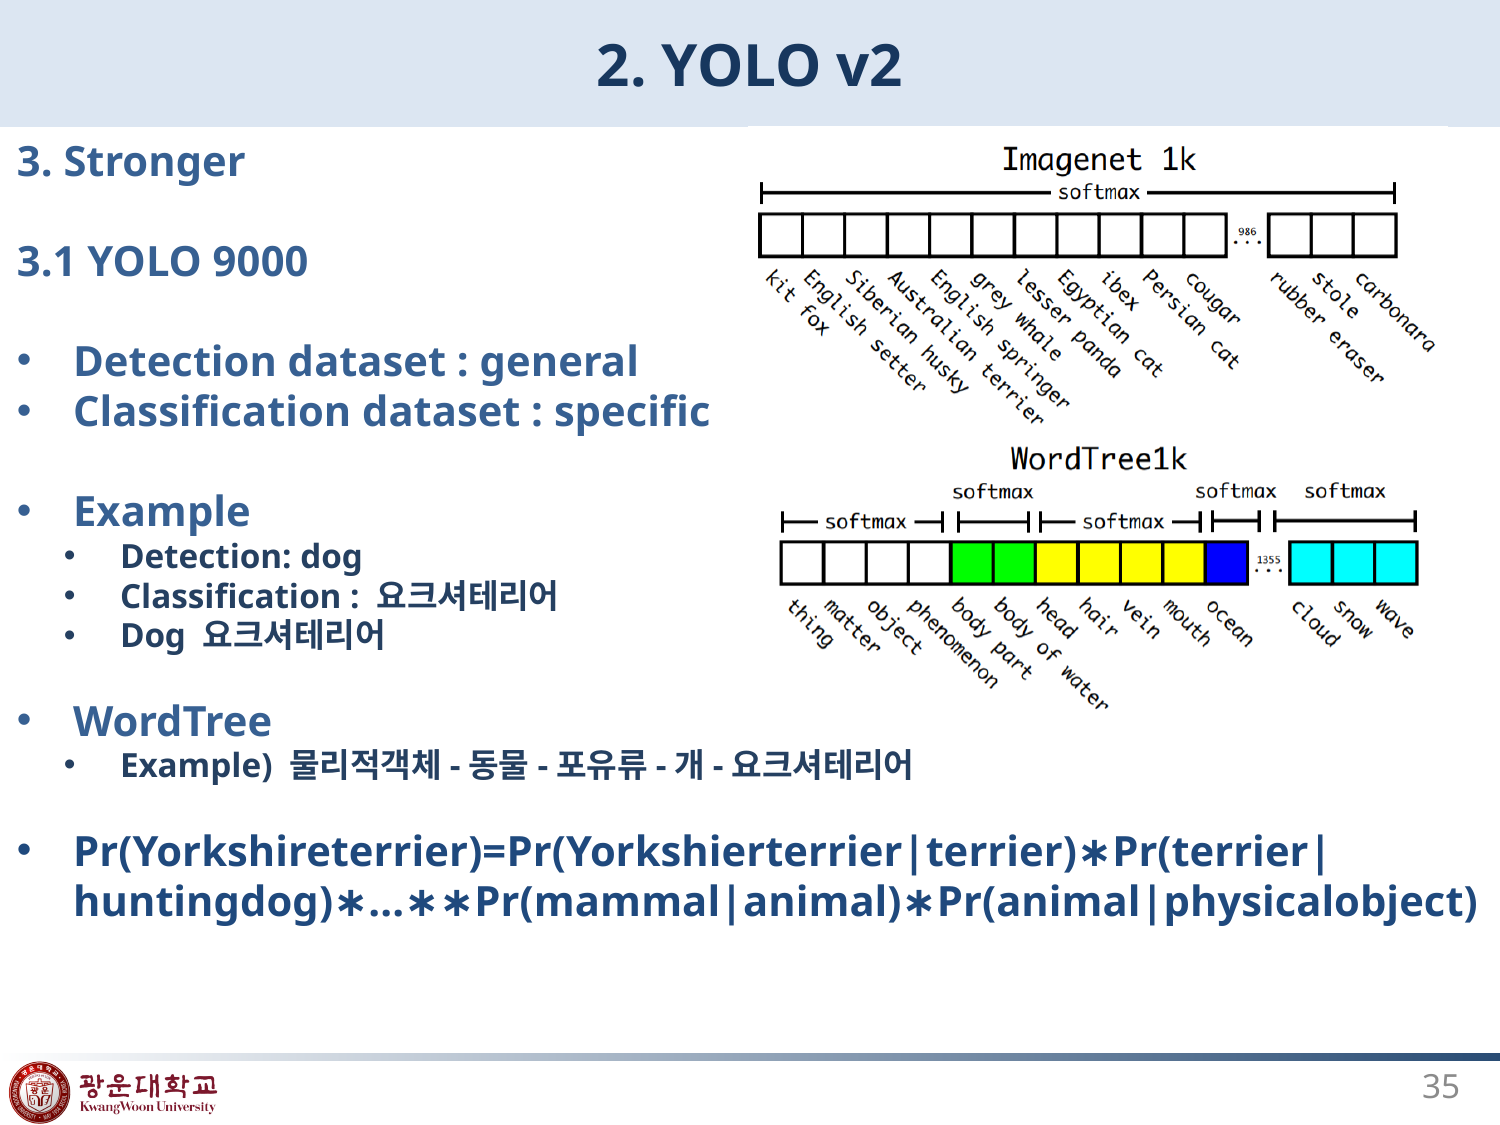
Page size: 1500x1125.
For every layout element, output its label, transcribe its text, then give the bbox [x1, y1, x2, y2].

picture [747, 126, 1448, 724]
slide_number 35 [1125, 1058, 1475, 1119]
picture [3, 1056, 219, 1124]
title 2. YOLO v2 [0, 0, 1500, 127]
